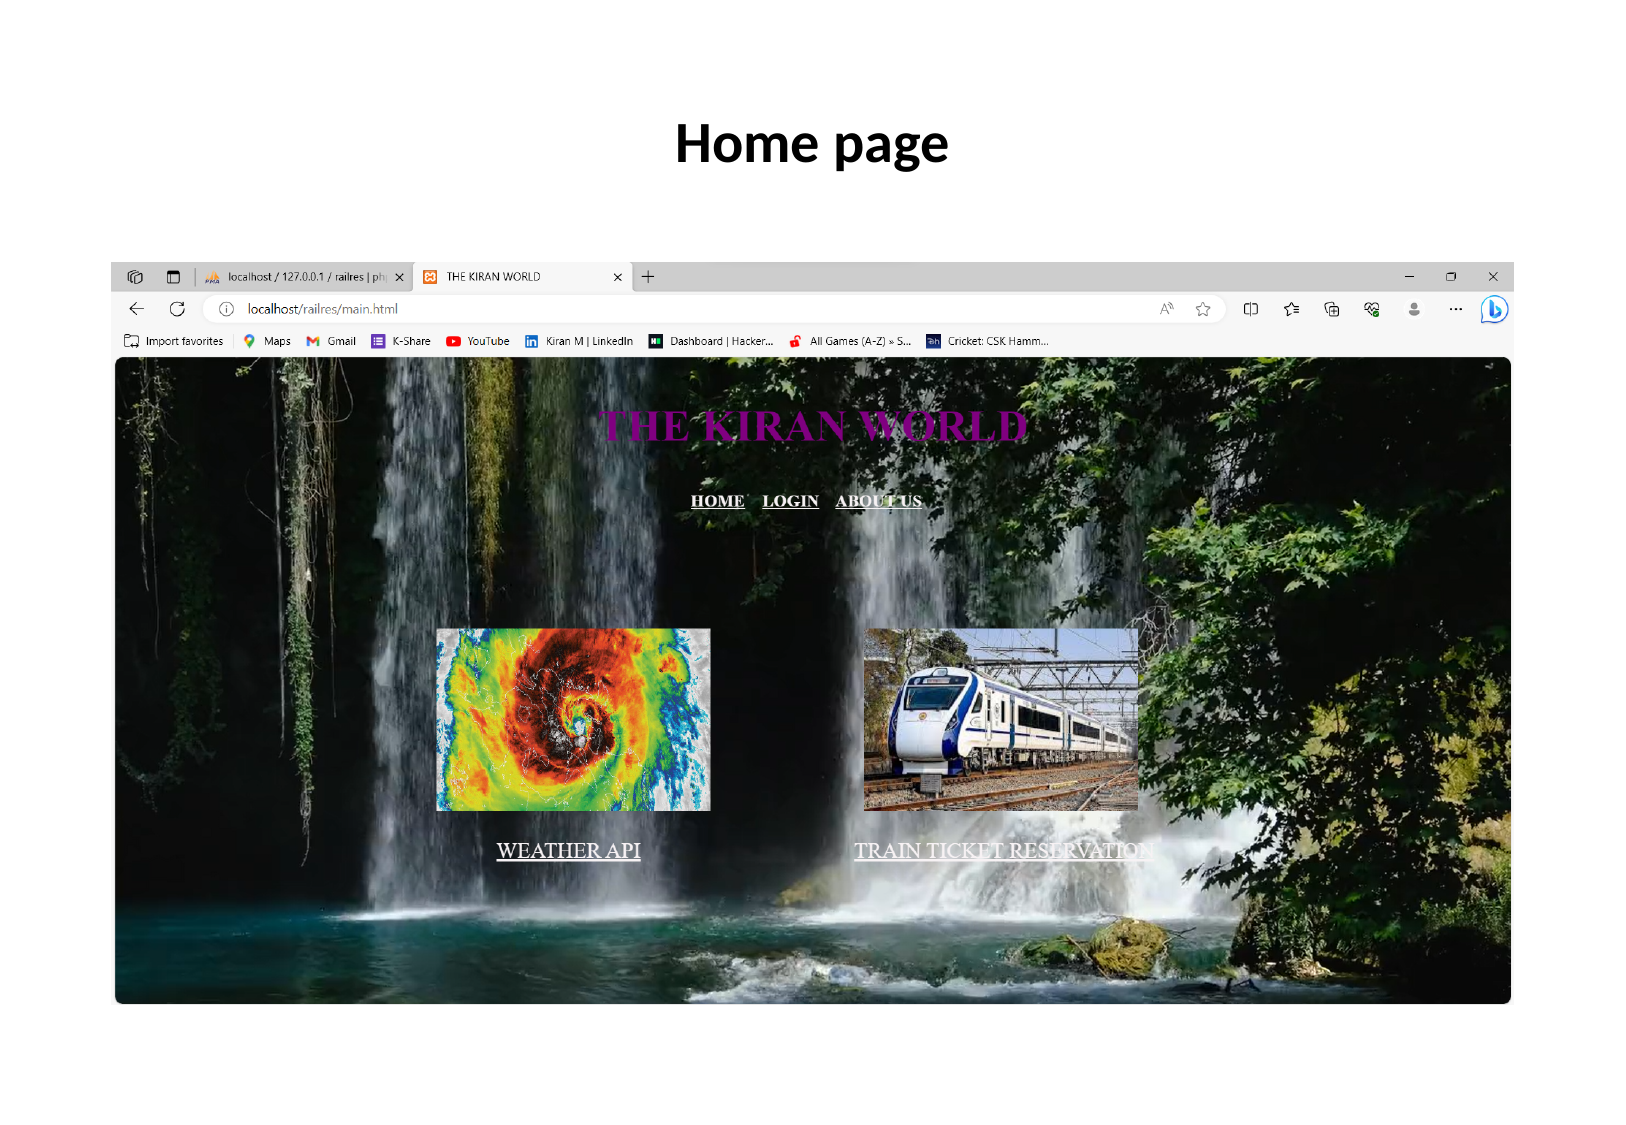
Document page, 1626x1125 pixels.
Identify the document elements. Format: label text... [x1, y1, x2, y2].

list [111, 262, 1514, 1006]
title Home page [81, 45, 1544, 233]
